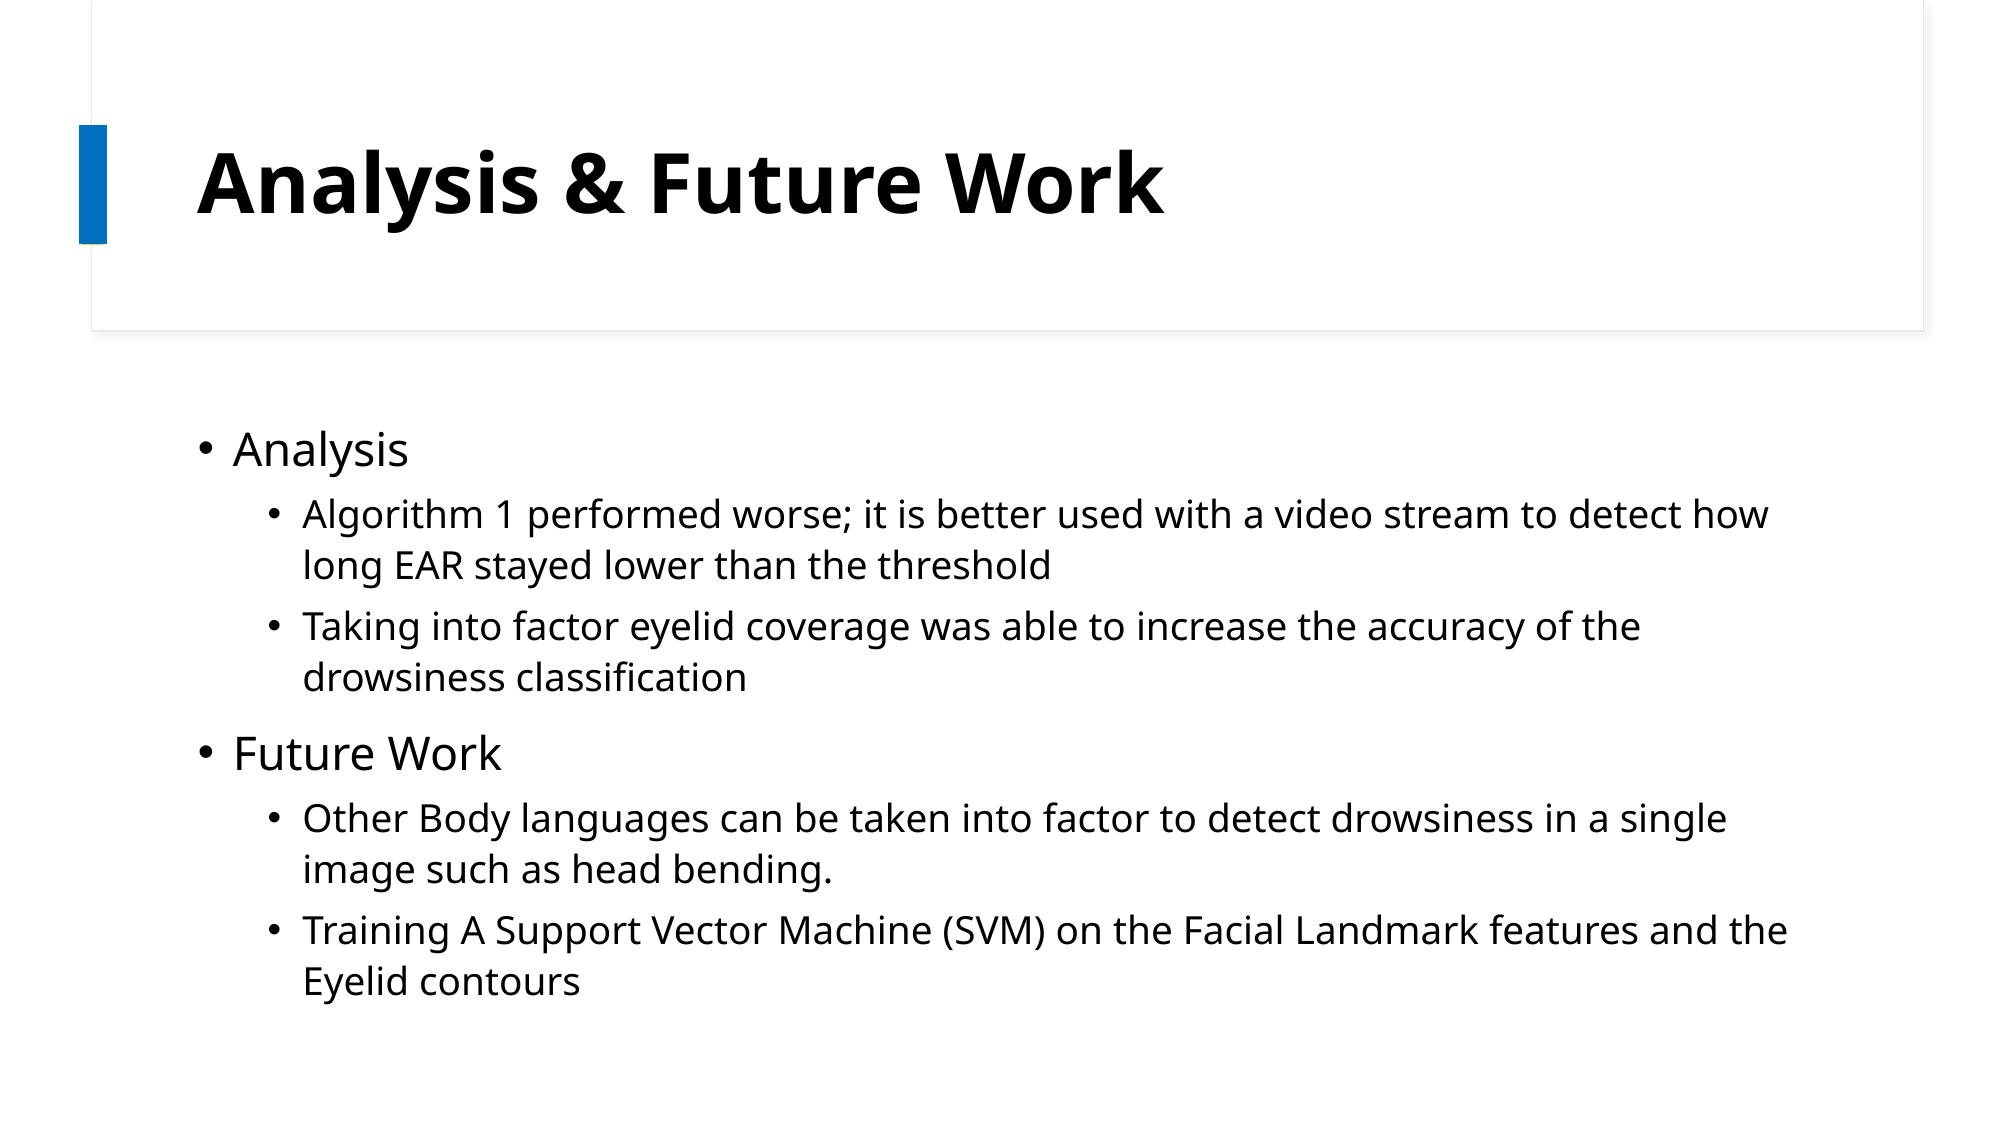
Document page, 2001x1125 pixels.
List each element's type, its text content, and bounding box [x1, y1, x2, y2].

text_box [79, 125, 107, 244]
title Analysis & Future Work [183, 90, 1851, 284]
list Analysis Algorithm 1 performed worse; it is better used with a video stream to detect how long EAR stayed lower than the threshold Taking into factor eyelid coverage was able to increase the accuracy of the drowsiness classification Future Work Other Body languages can be taken into factor to detect drowsiness in a single image such as head bending. Training A Support Vector Machine (SVM) on the Facial Landmark features and the Eyelid contours [183, 406, 1851, 1013]
